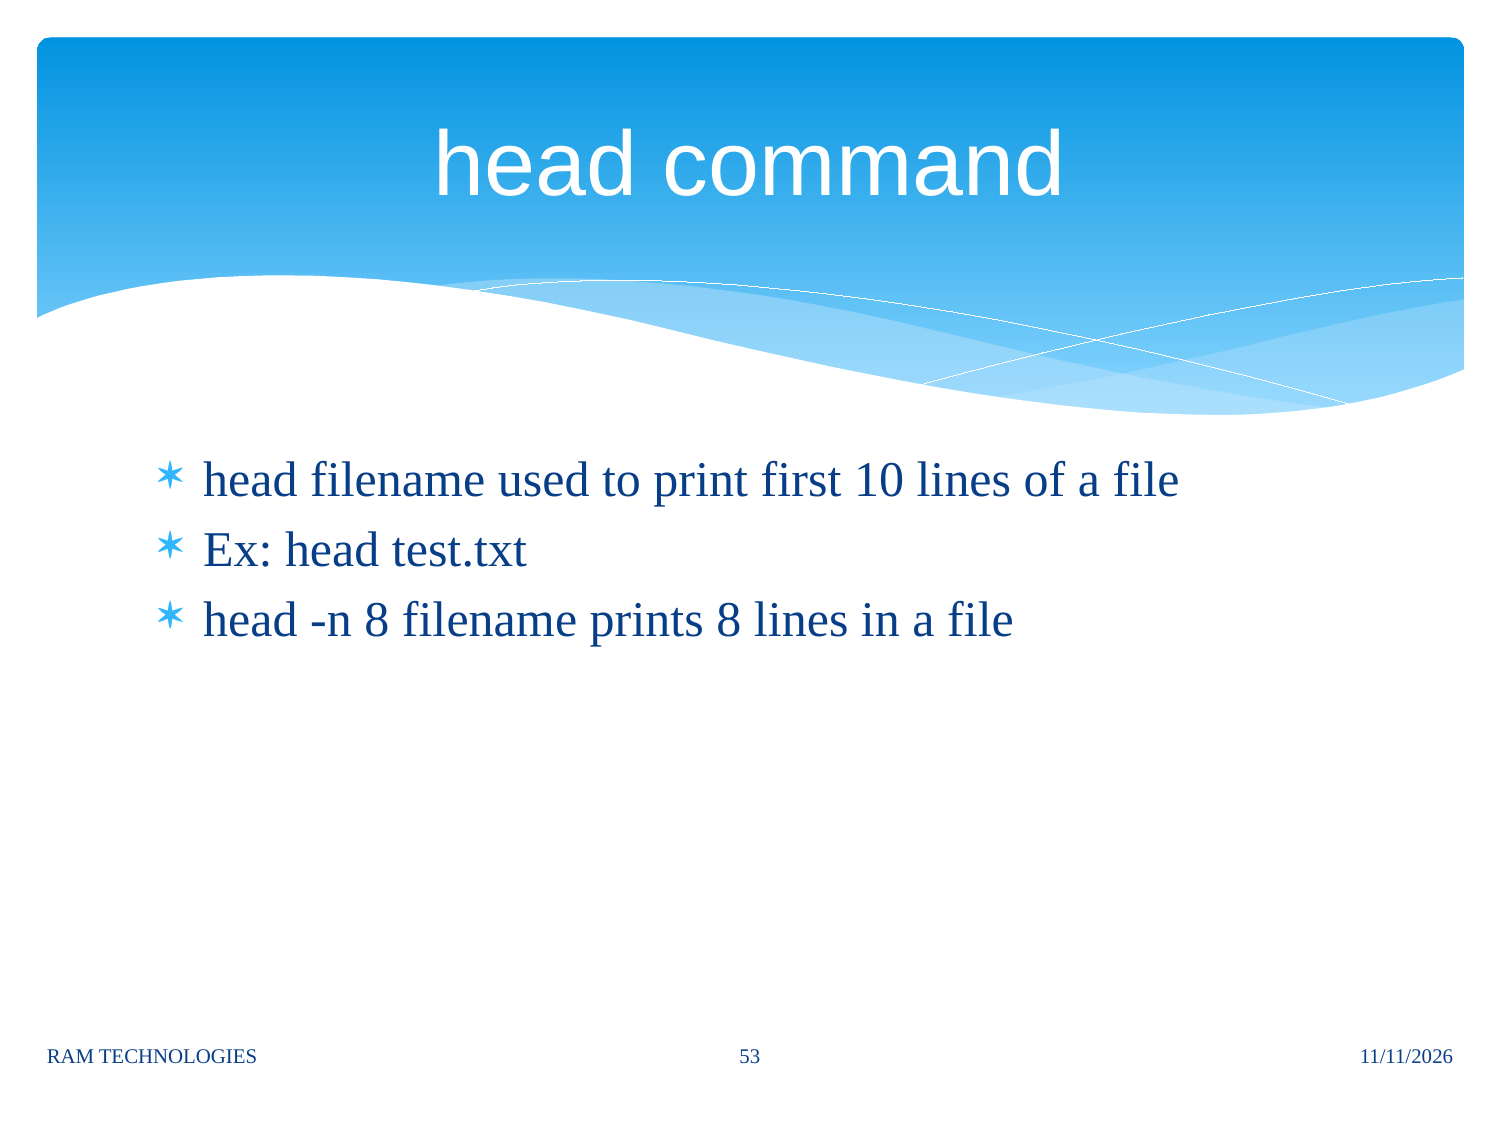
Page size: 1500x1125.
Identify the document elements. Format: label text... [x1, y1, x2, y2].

title head command [75, 55, 1425, 261]
list head filename used to print first 10 lines of a file Ex: head test.txt head -n 8 filename prints 8 lines in a file [143, 438, 1359, 1005]
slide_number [847, 1025, 1469, 1086]
footer RAM TECHNOLOGIES [31, 1025, 653, 1086]
slide_number 53 [654, 1025, 846, 1086]
